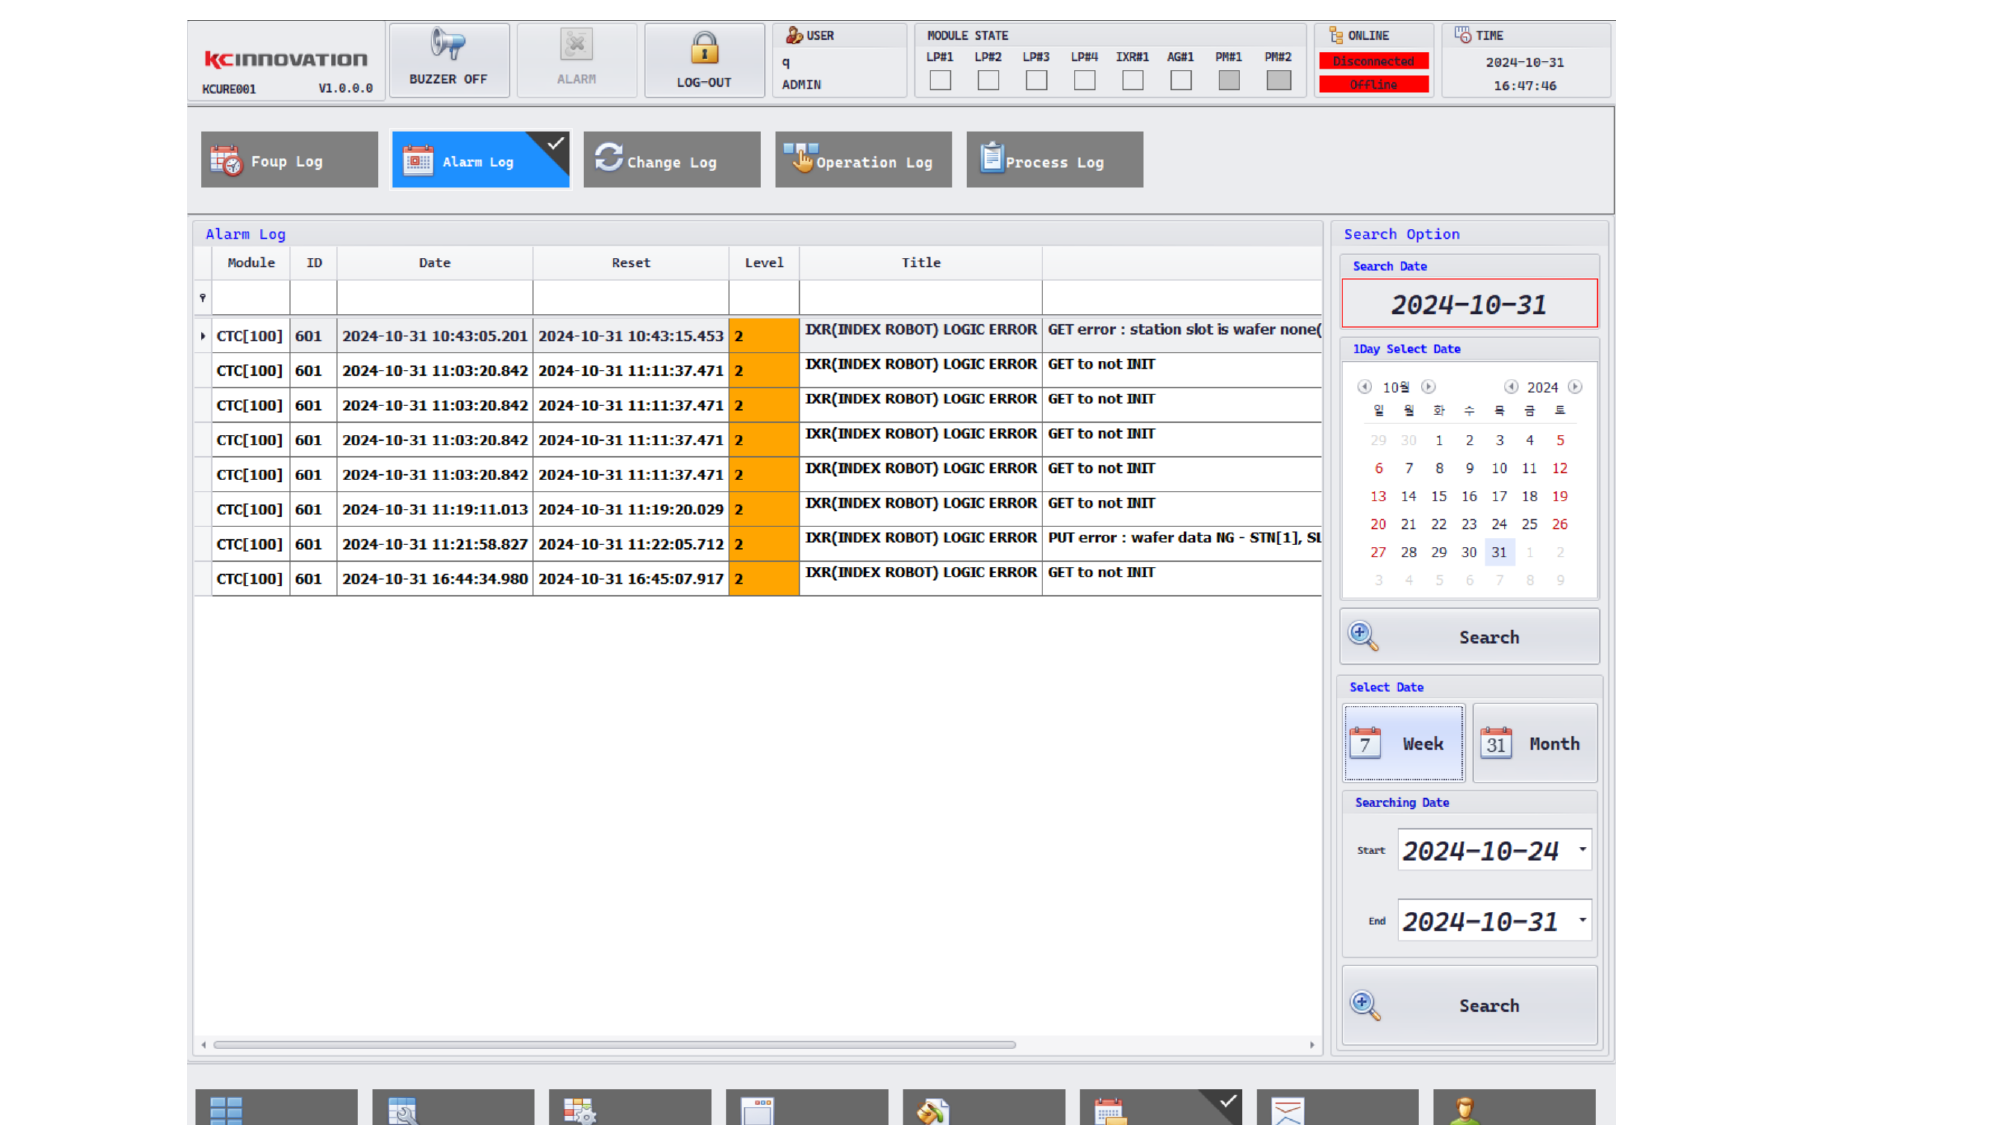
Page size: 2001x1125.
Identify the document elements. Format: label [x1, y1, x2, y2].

picture [187, 20, 1616, 1125]
